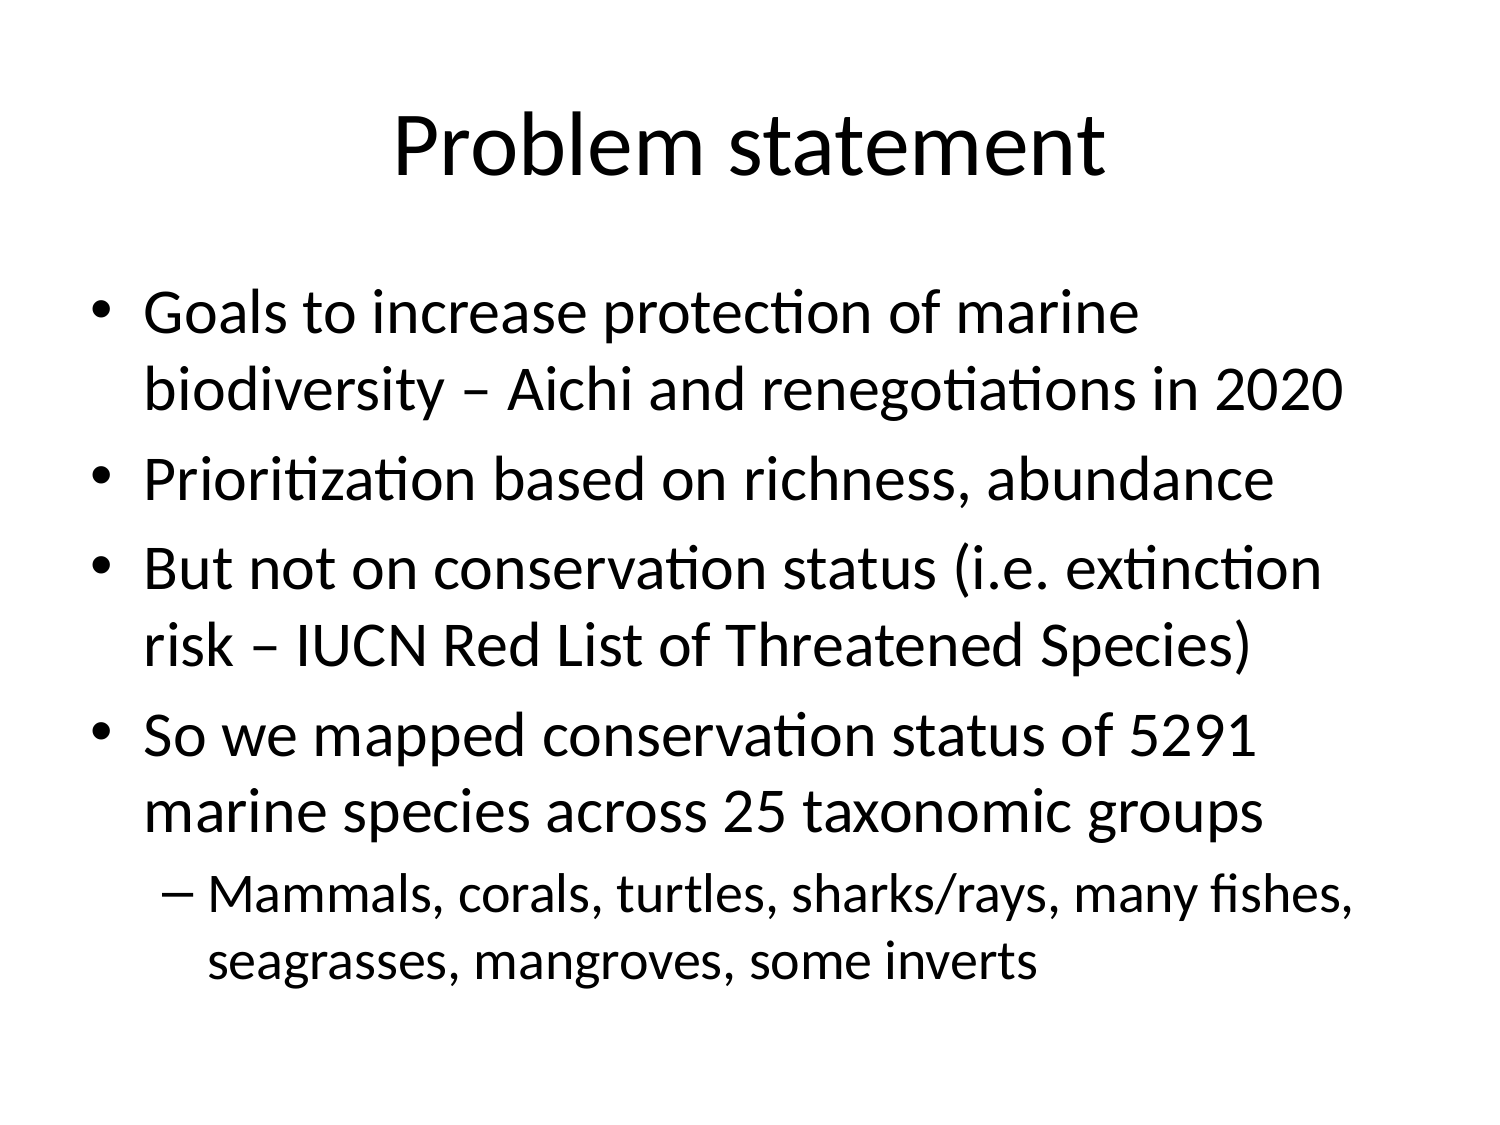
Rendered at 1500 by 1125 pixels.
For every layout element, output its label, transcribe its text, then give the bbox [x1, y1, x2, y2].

list Goals to increase protection of marine biodiversity – Aichi and renegotiations in 2020 Prioritization based on richness, abundance But not on conservation status (i.e. extinction risk – IUCN Red List of Threatened Species) So we mapped conservation status of 5291 marine species across 25 taxonomic groups Mammals, corals, turtles, sharks/rays, many fishes, seagrasses, mangroves, some inverts [75, 262, 1425, 1005]
title Problem statement [75, 45, 1425, 233]
